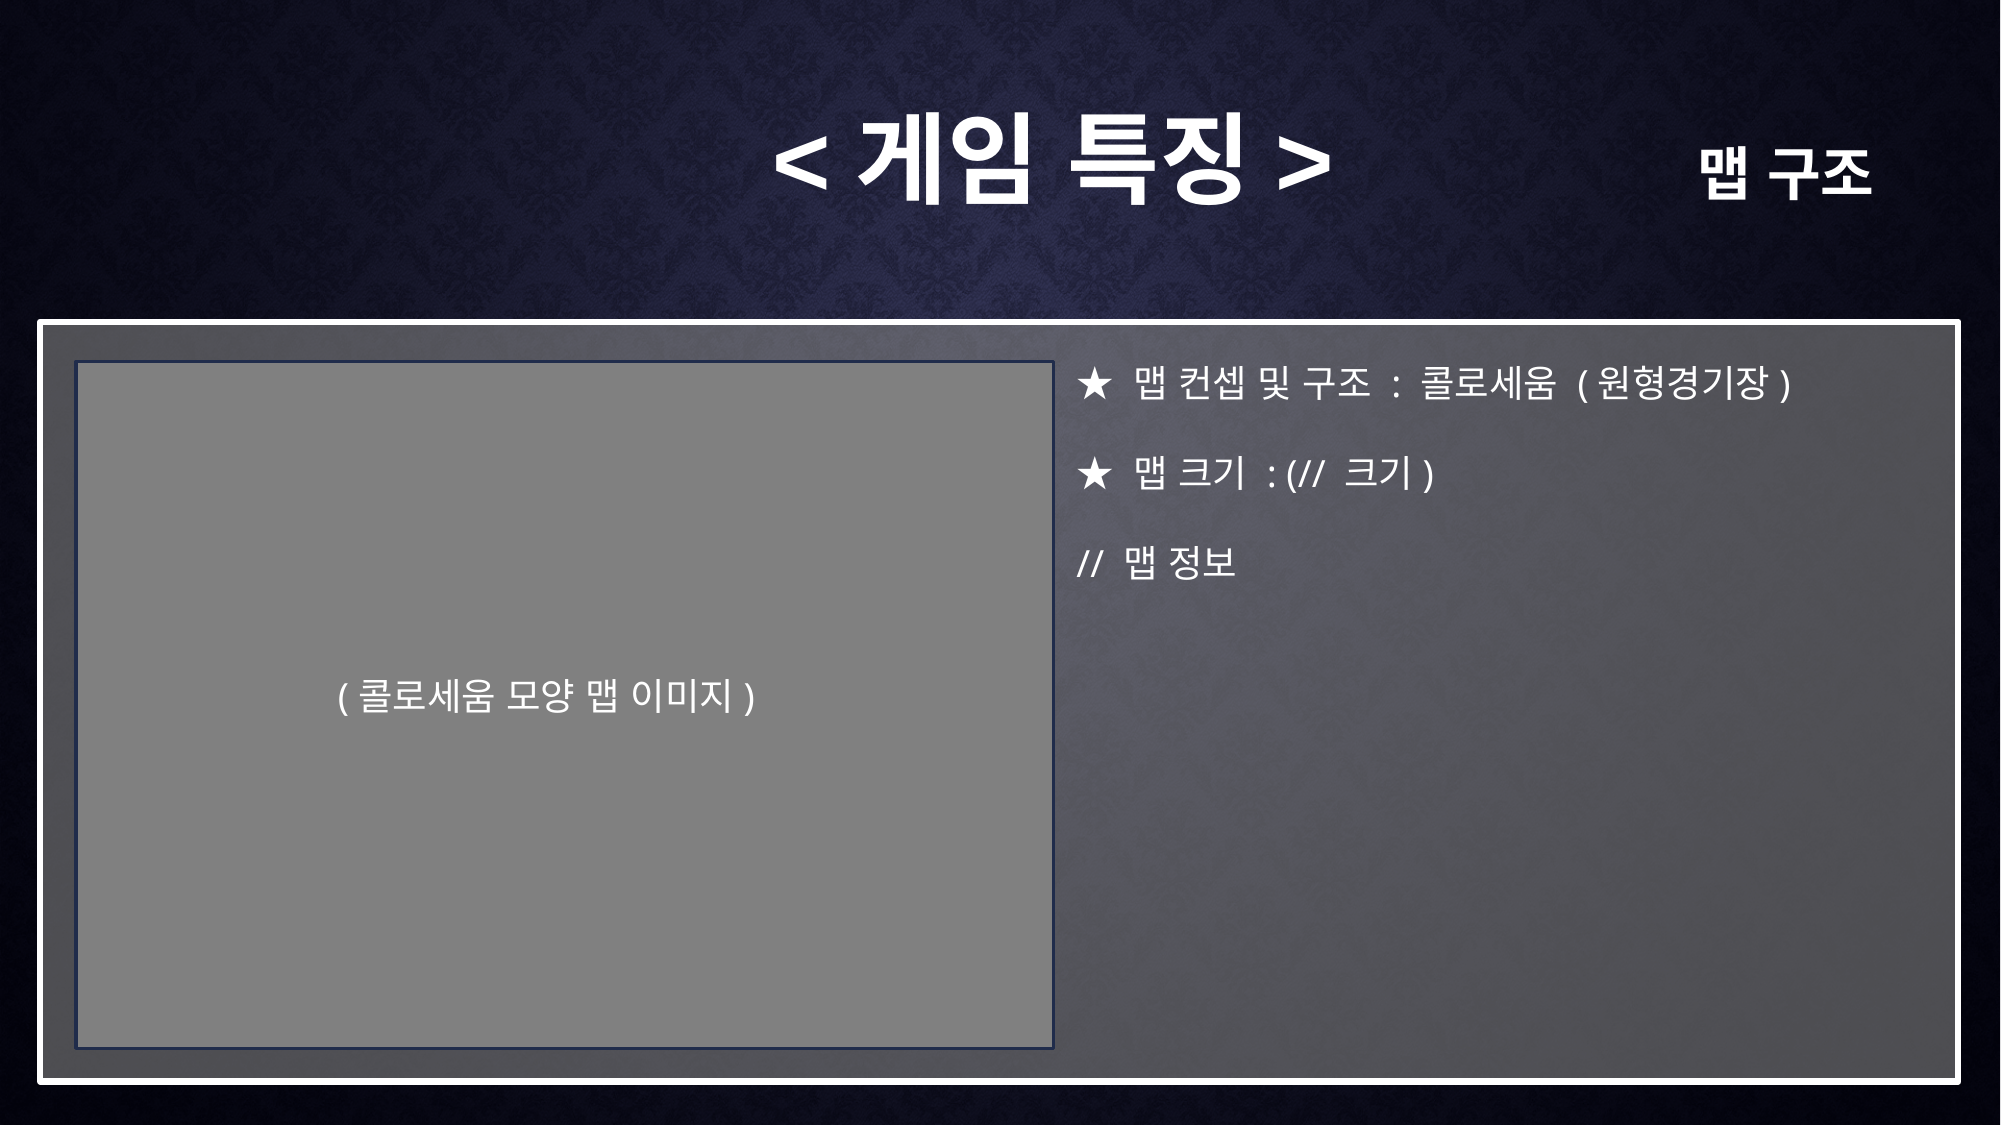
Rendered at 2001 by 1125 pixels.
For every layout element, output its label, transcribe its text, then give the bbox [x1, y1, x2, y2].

text_box (콜로세움 모양 맵 이미지) [202, 665, 890, 726]
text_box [39, 31, 1959, 284]
text_box ★ 맵 컨셉 및 구조 : 콜로세움 (원형경기장) ★ 맵 크기 : (// 크기) // 맵 정보 [1061, 352, 1837, 593]
text_box [74, 360, 1055, 1050]
text_box [39, 320, 1960, 1083]
